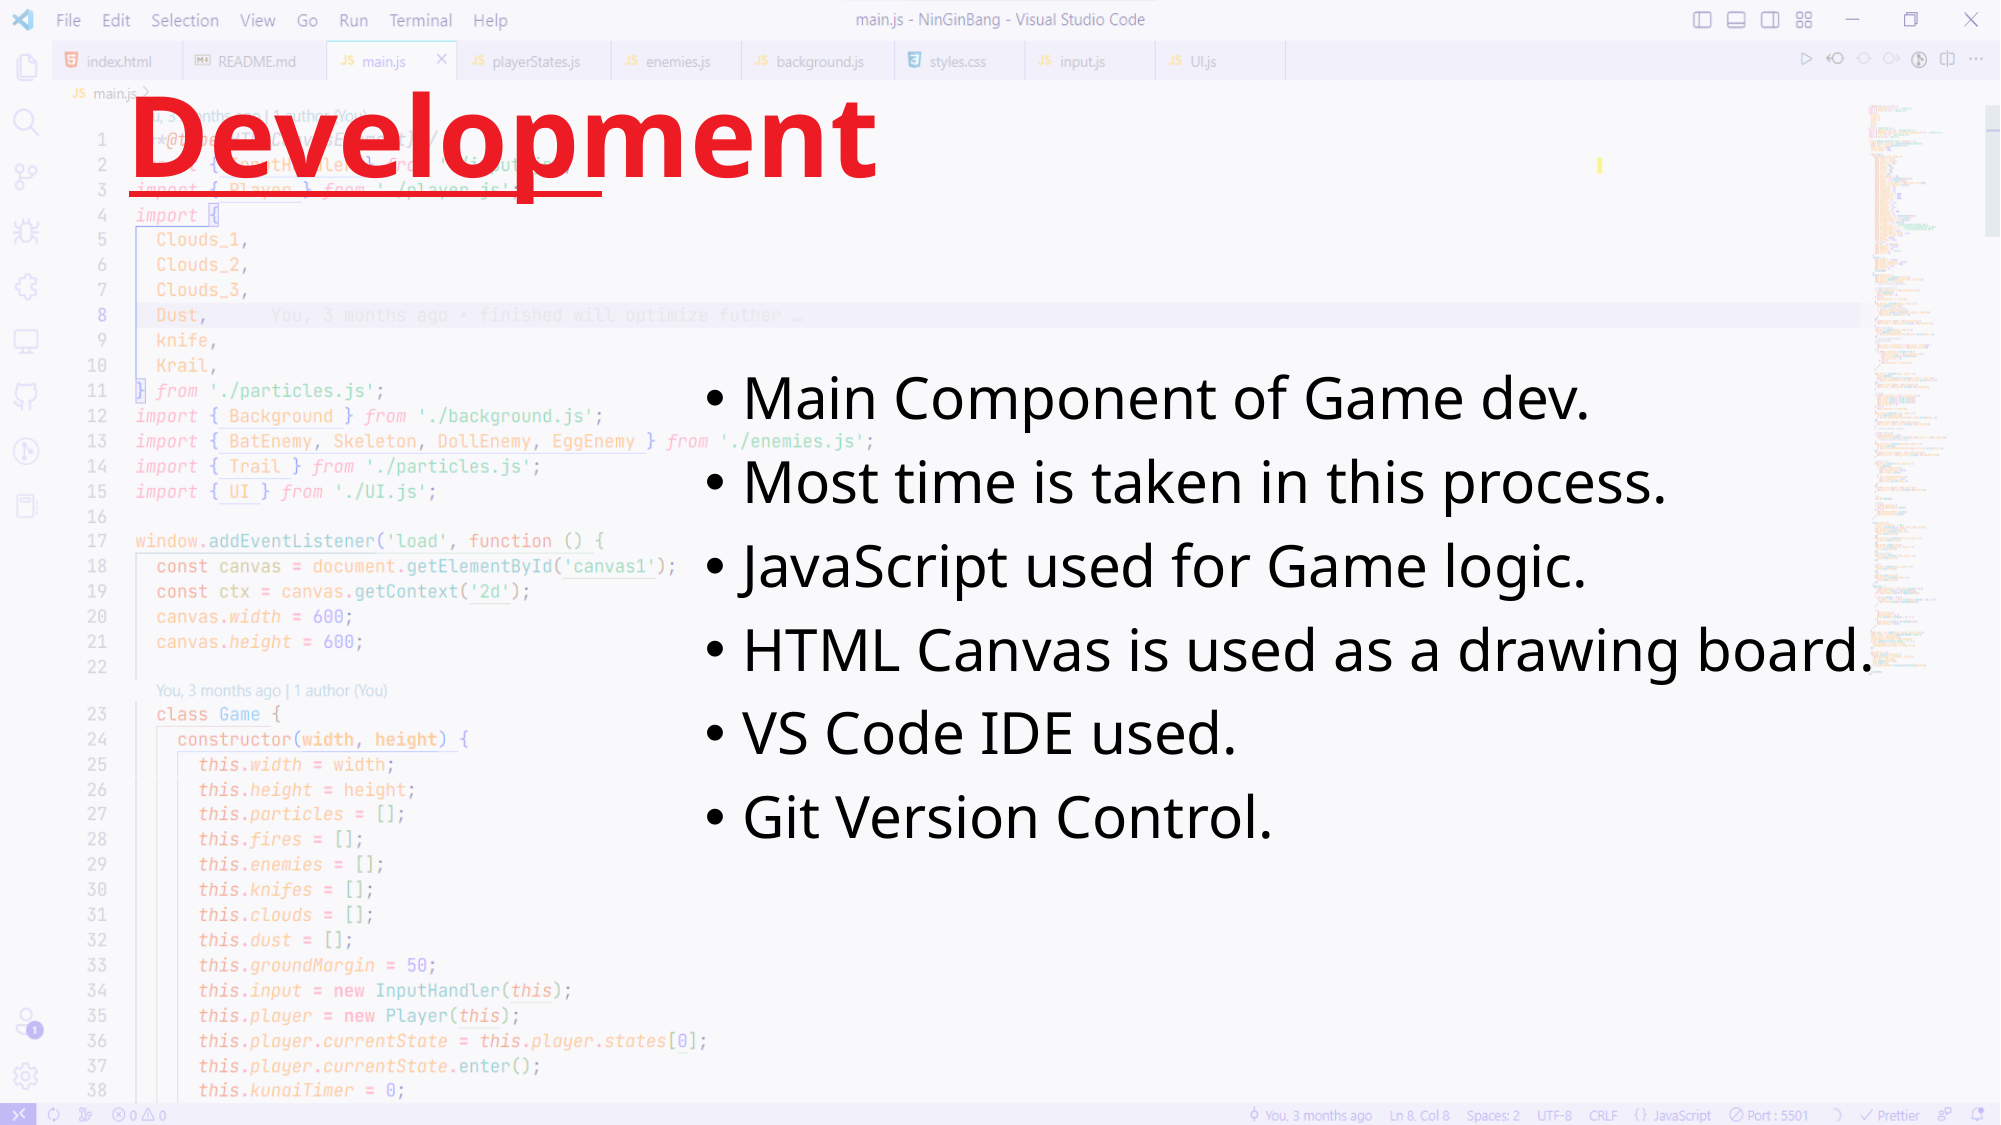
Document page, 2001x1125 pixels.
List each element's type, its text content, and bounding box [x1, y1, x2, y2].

title Development [111, 32, 1869, 250]
list Main Component of Game dev. Most time is taken in this process. JavaScript used for Game logic. HTML Canvas is used as a drawing board. VS Code IDE used. Git Version Control. [689, 361, 1979, 1104]
